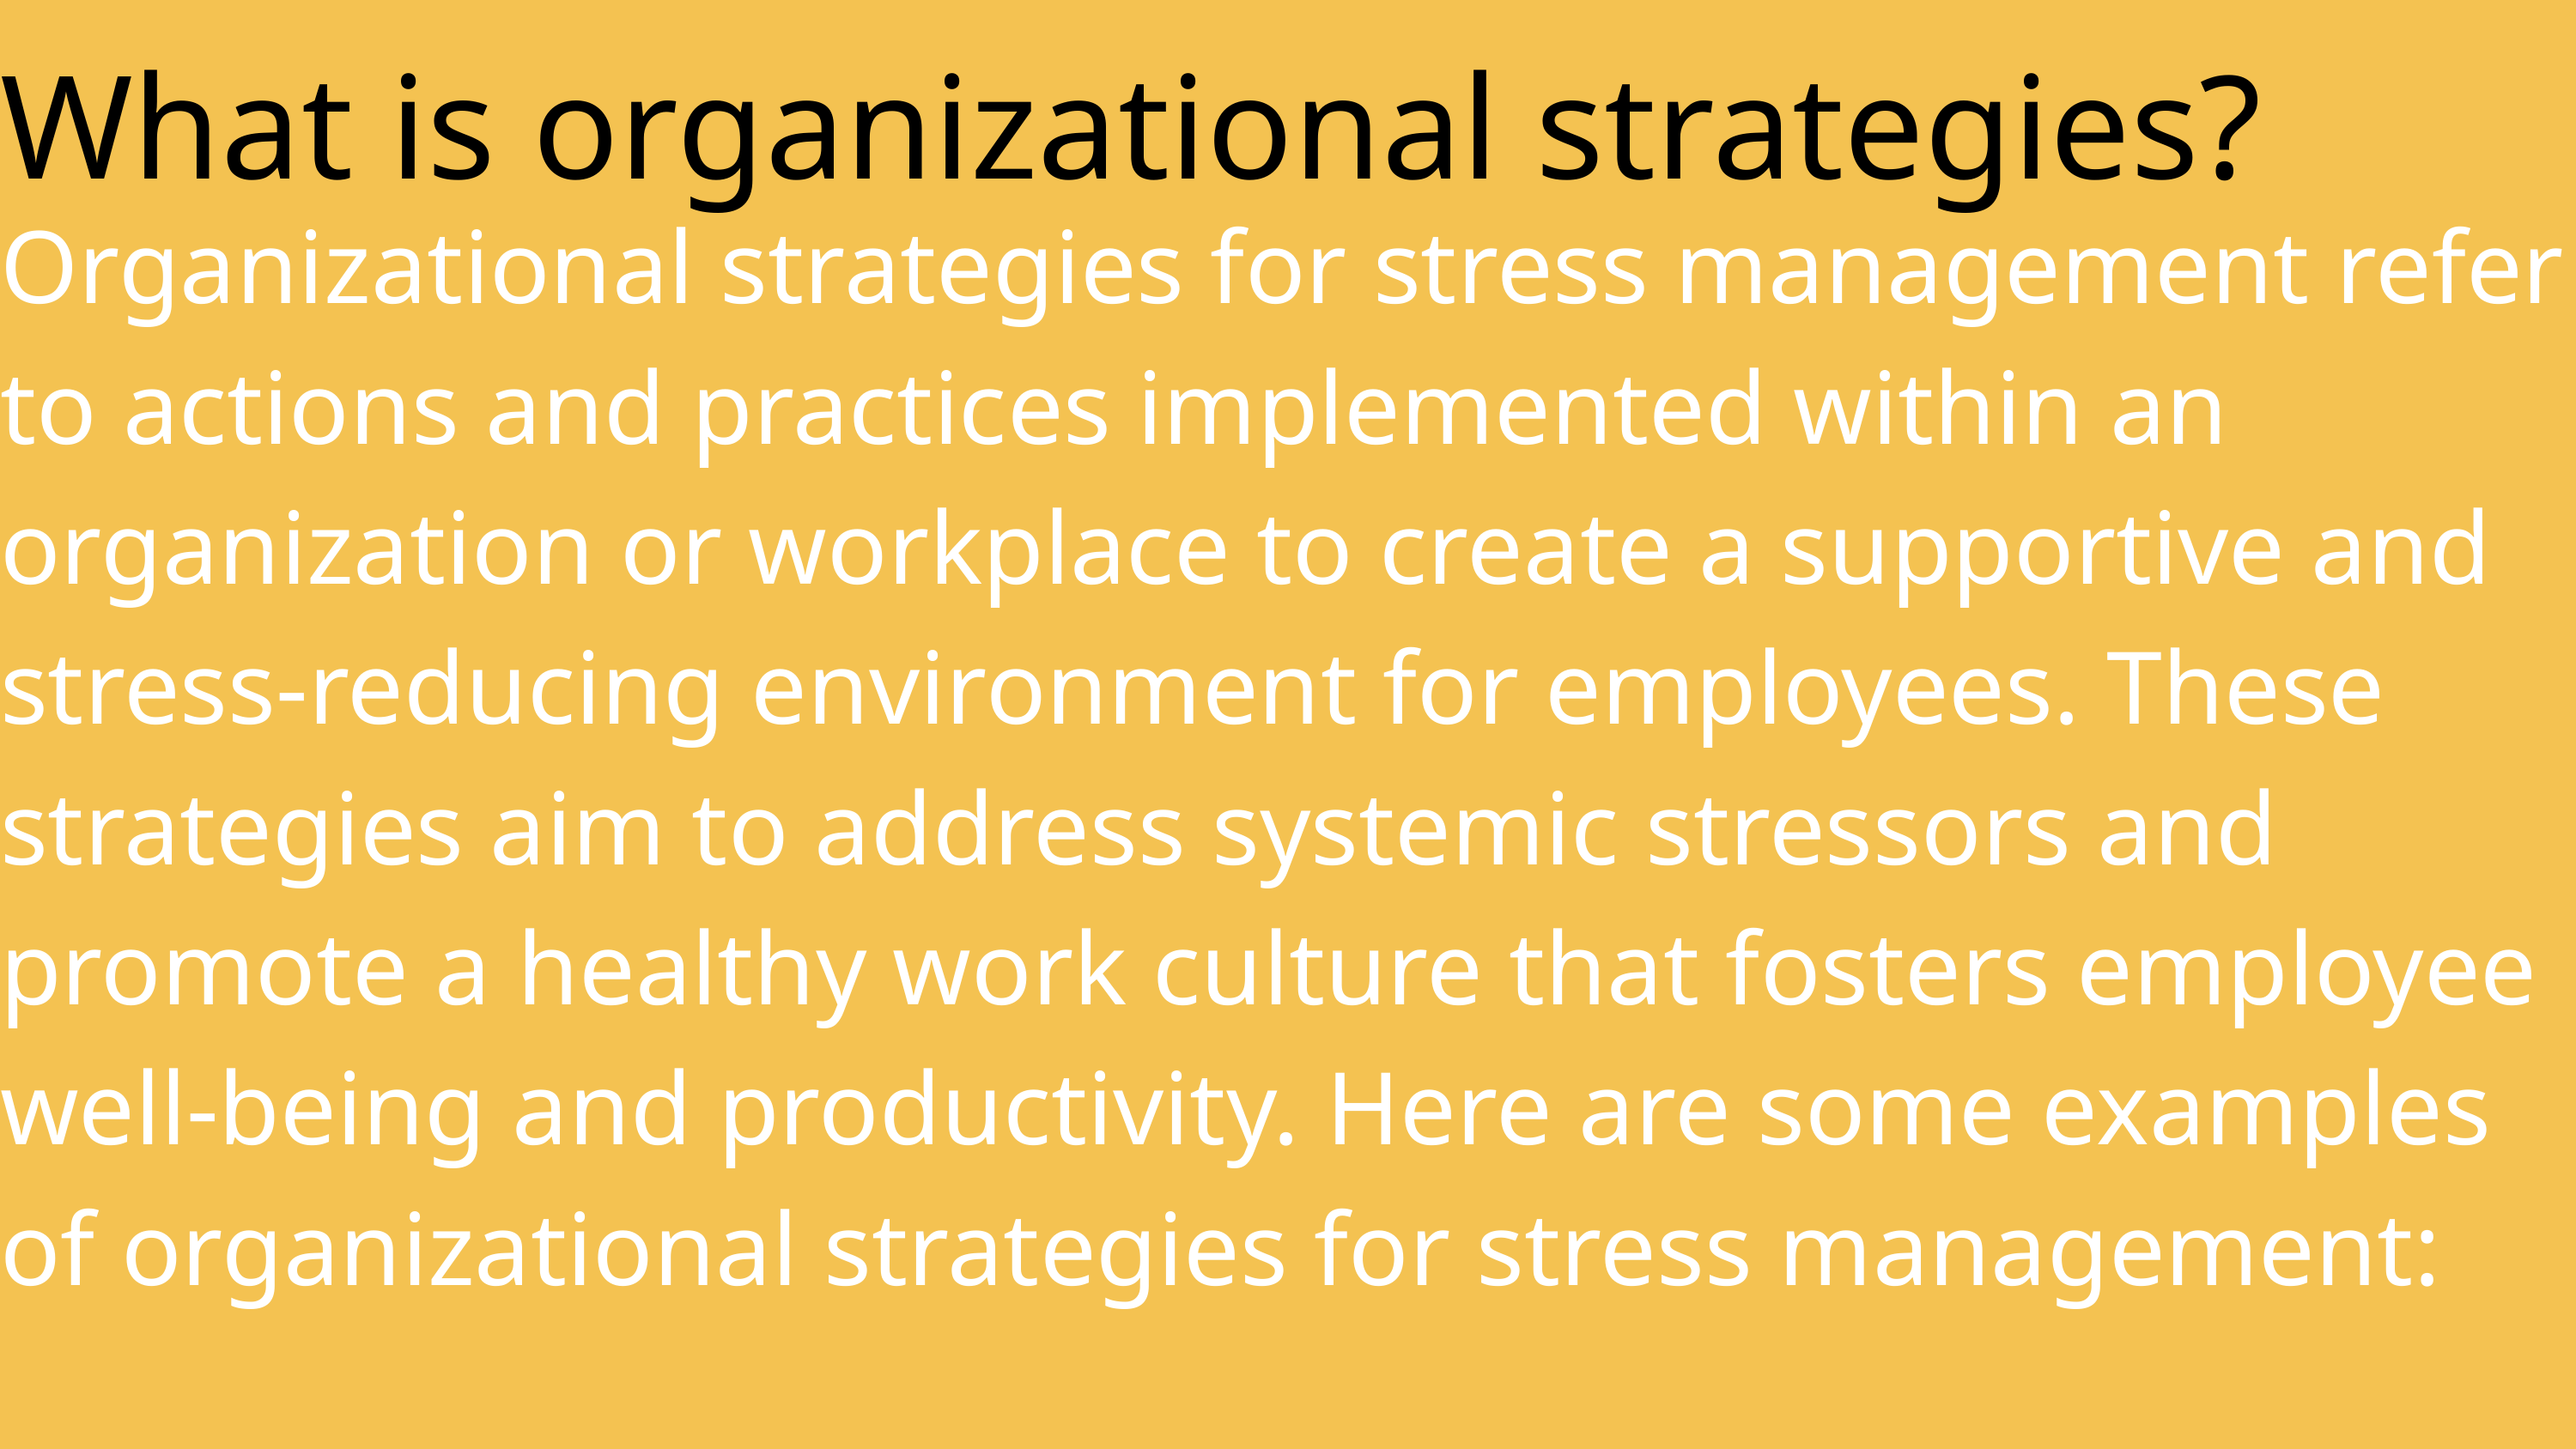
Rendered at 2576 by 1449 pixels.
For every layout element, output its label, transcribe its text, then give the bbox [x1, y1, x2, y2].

text_box Organizational strategies for stress management refer to actions and practices implemented within an organization or workplace to create a supportive and stress-reducing environment for employees. These strategies aim to address systemic stressors and promote a healthy work culture that fosters employee well-being and productivity. Here are some examples of organizational strategies for stress management: [0, 183, 2576, 1306]
text_box What is organizational strategies? [0, 7, 2576, 183]
